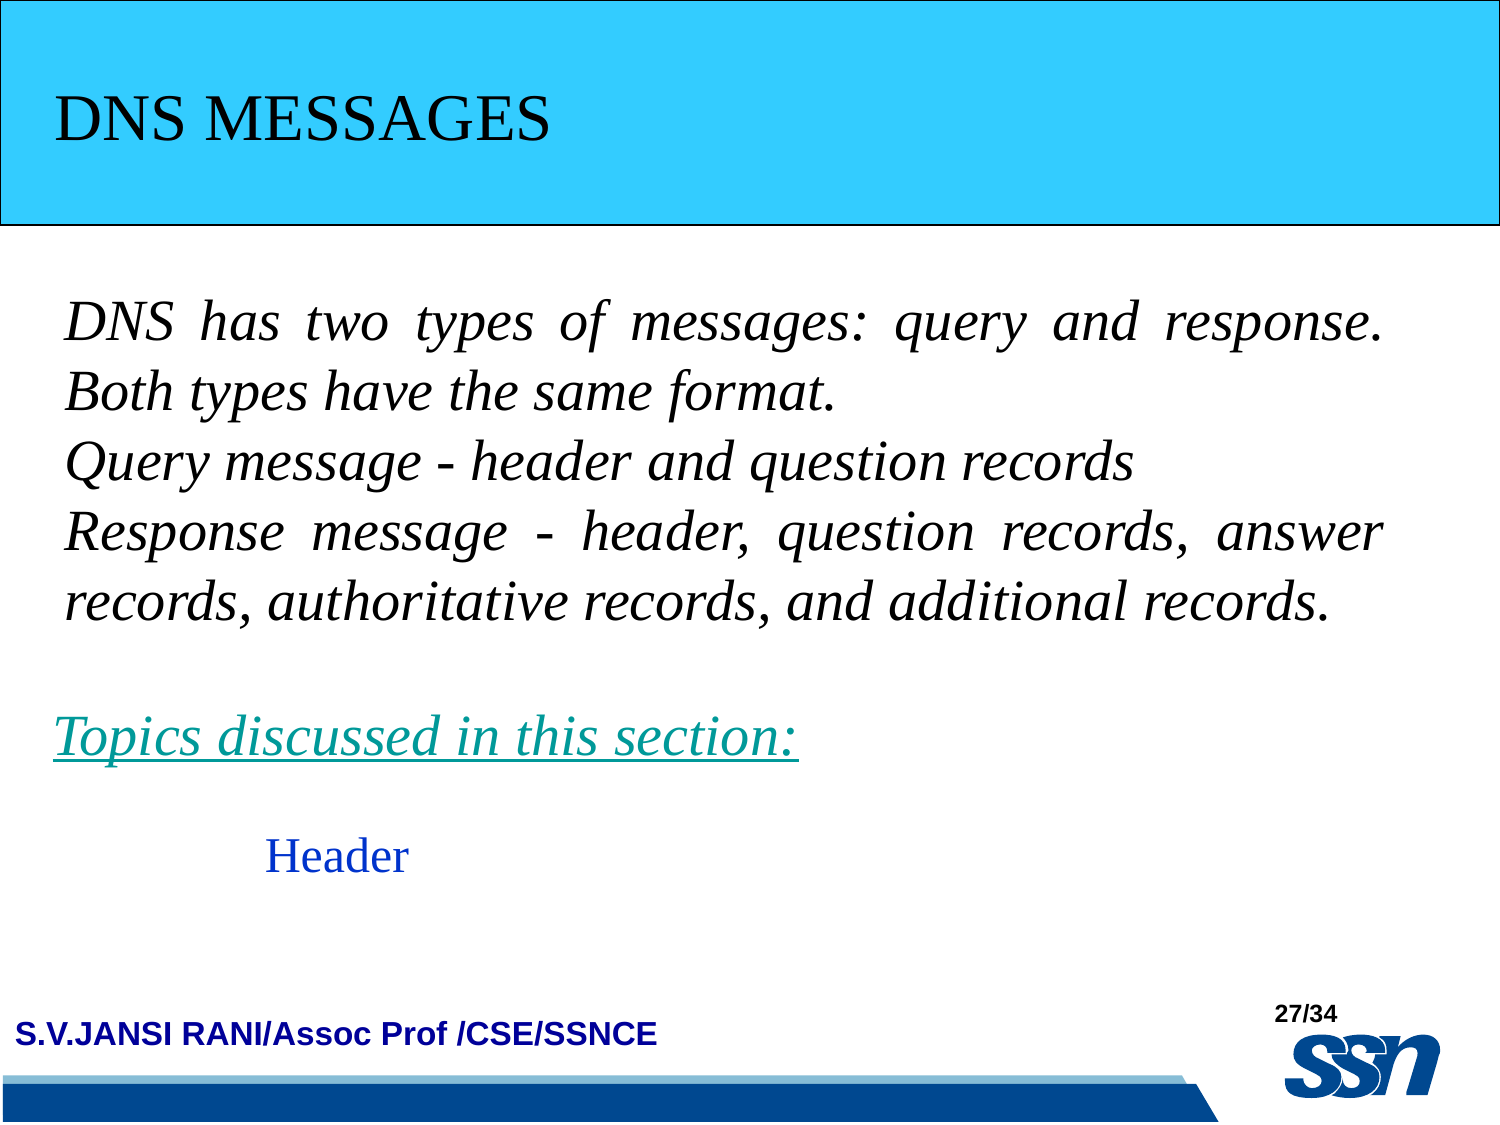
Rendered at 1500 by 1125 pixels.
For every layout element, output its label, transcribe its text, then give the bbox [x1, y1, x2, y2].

text_box DNS MESSAGES [39, 66, 569, 162]
text_box [0, 0, 1500, 225]
text_box DNS has two types of messages: query and response. Both types have the same format. Query message - header and question records Response message - header, question records, answer records, authoritative records, and additional records. [49, 274, 1400, 640]
text_box Topics discussed in this section: [37, 689, 815, 775]
text_box [1349, 1050, 1381, 1111]
text_box Header [249, 815, 1350, 890]
